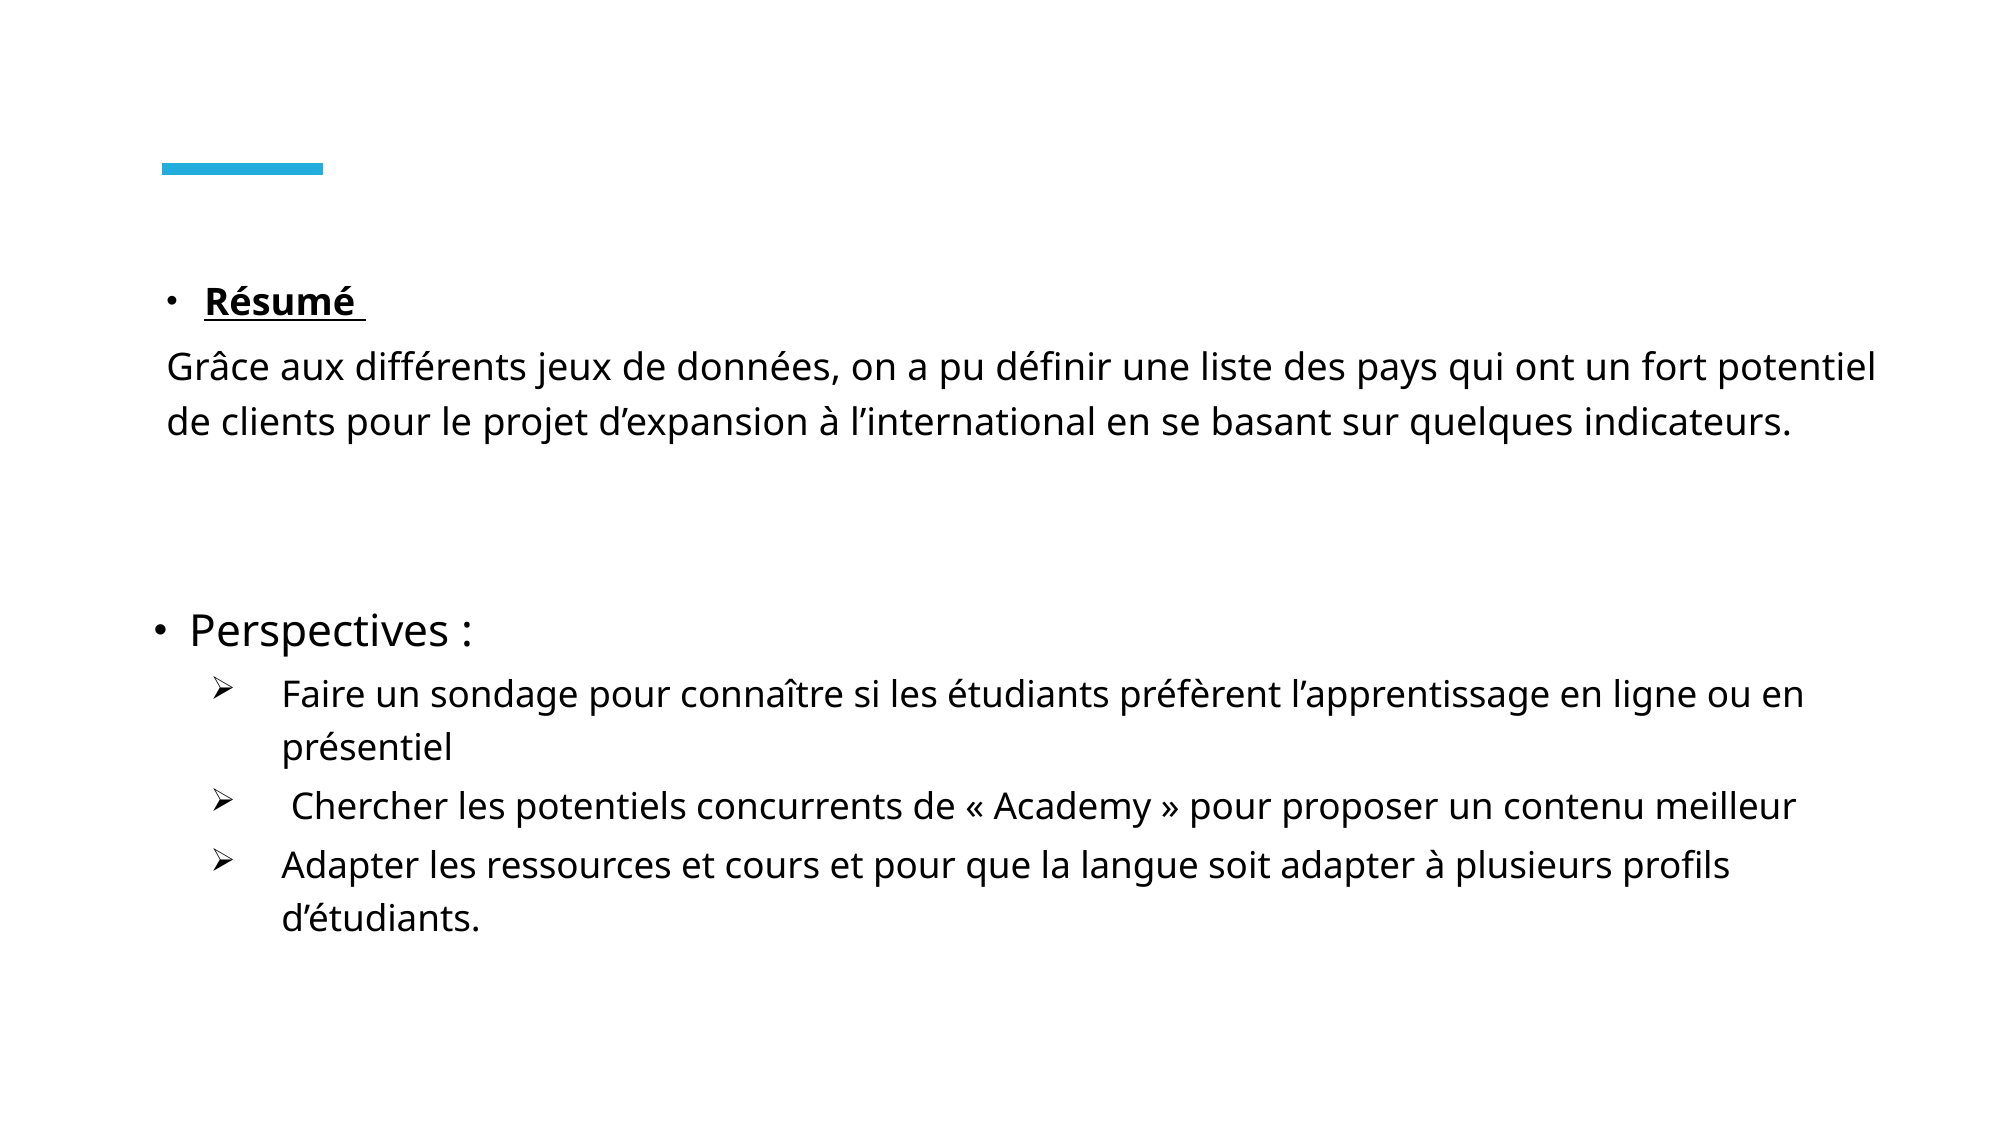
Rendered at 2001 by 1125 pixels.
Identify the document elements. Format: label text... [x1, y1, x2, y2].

text_box Perspectives : Faire un sondage pour connaître si les étudiants préfèrent l’apprentissage en ligne ou en présentiel Chercher les potentiels concurrents de « Academy » pour proposer un contenu meilleur Adapter les ressources et cours et pour que la langue soit adapter à plusieurs profils d’étudiants. [139, 584, 1836, 1080]
list Résumé Grâce aux différents jeux de données, on a pu définir une liste des pays qui ont un fort potentiel de clients pour le projet d’expansion à l’international en se basant sur quelques indicateurs. [151, 260, 1907, 585]
